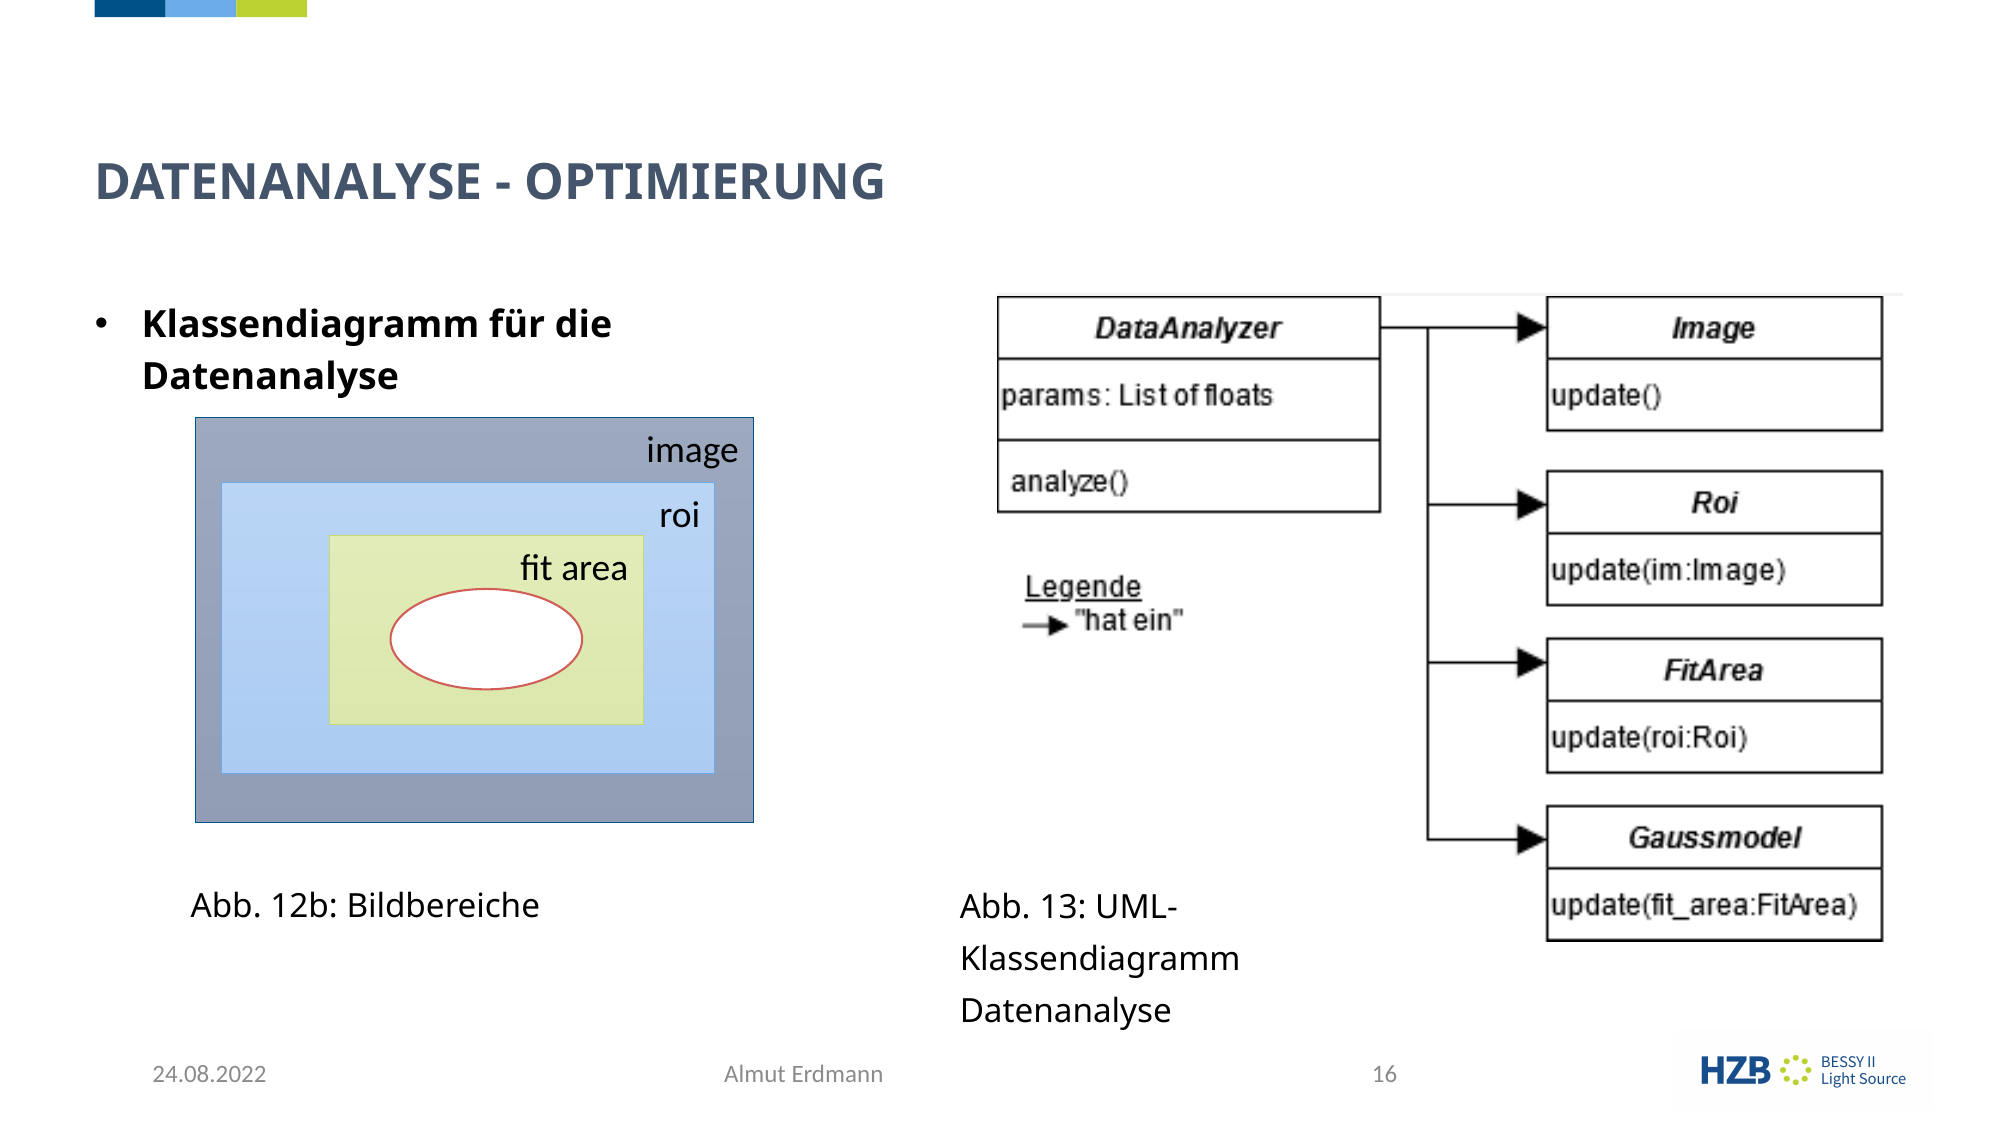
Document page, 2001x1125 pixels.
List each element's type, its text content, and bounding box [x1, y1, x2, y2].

title Datenanalyse - Optimierung [94, 137, 971, 211]
slide_number 16 [1096, 1042, 1413, 1103]
picture [997, 293, 1903, 943]
text_box Abb. 12b: Bildbereiche [190, 872, 1096, 1117]
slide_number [137, 1042, 190, 1103]
list Klassendiagramm für die Datenanalyse [94, 293, 855, 862]
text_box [195, 417, 754, 823]
list Abb. 13: UML- Klassendiagramm Datenanalyse [1096, 943, 1866, 1117]
picture [1866, 1029, 1933, 1111]
